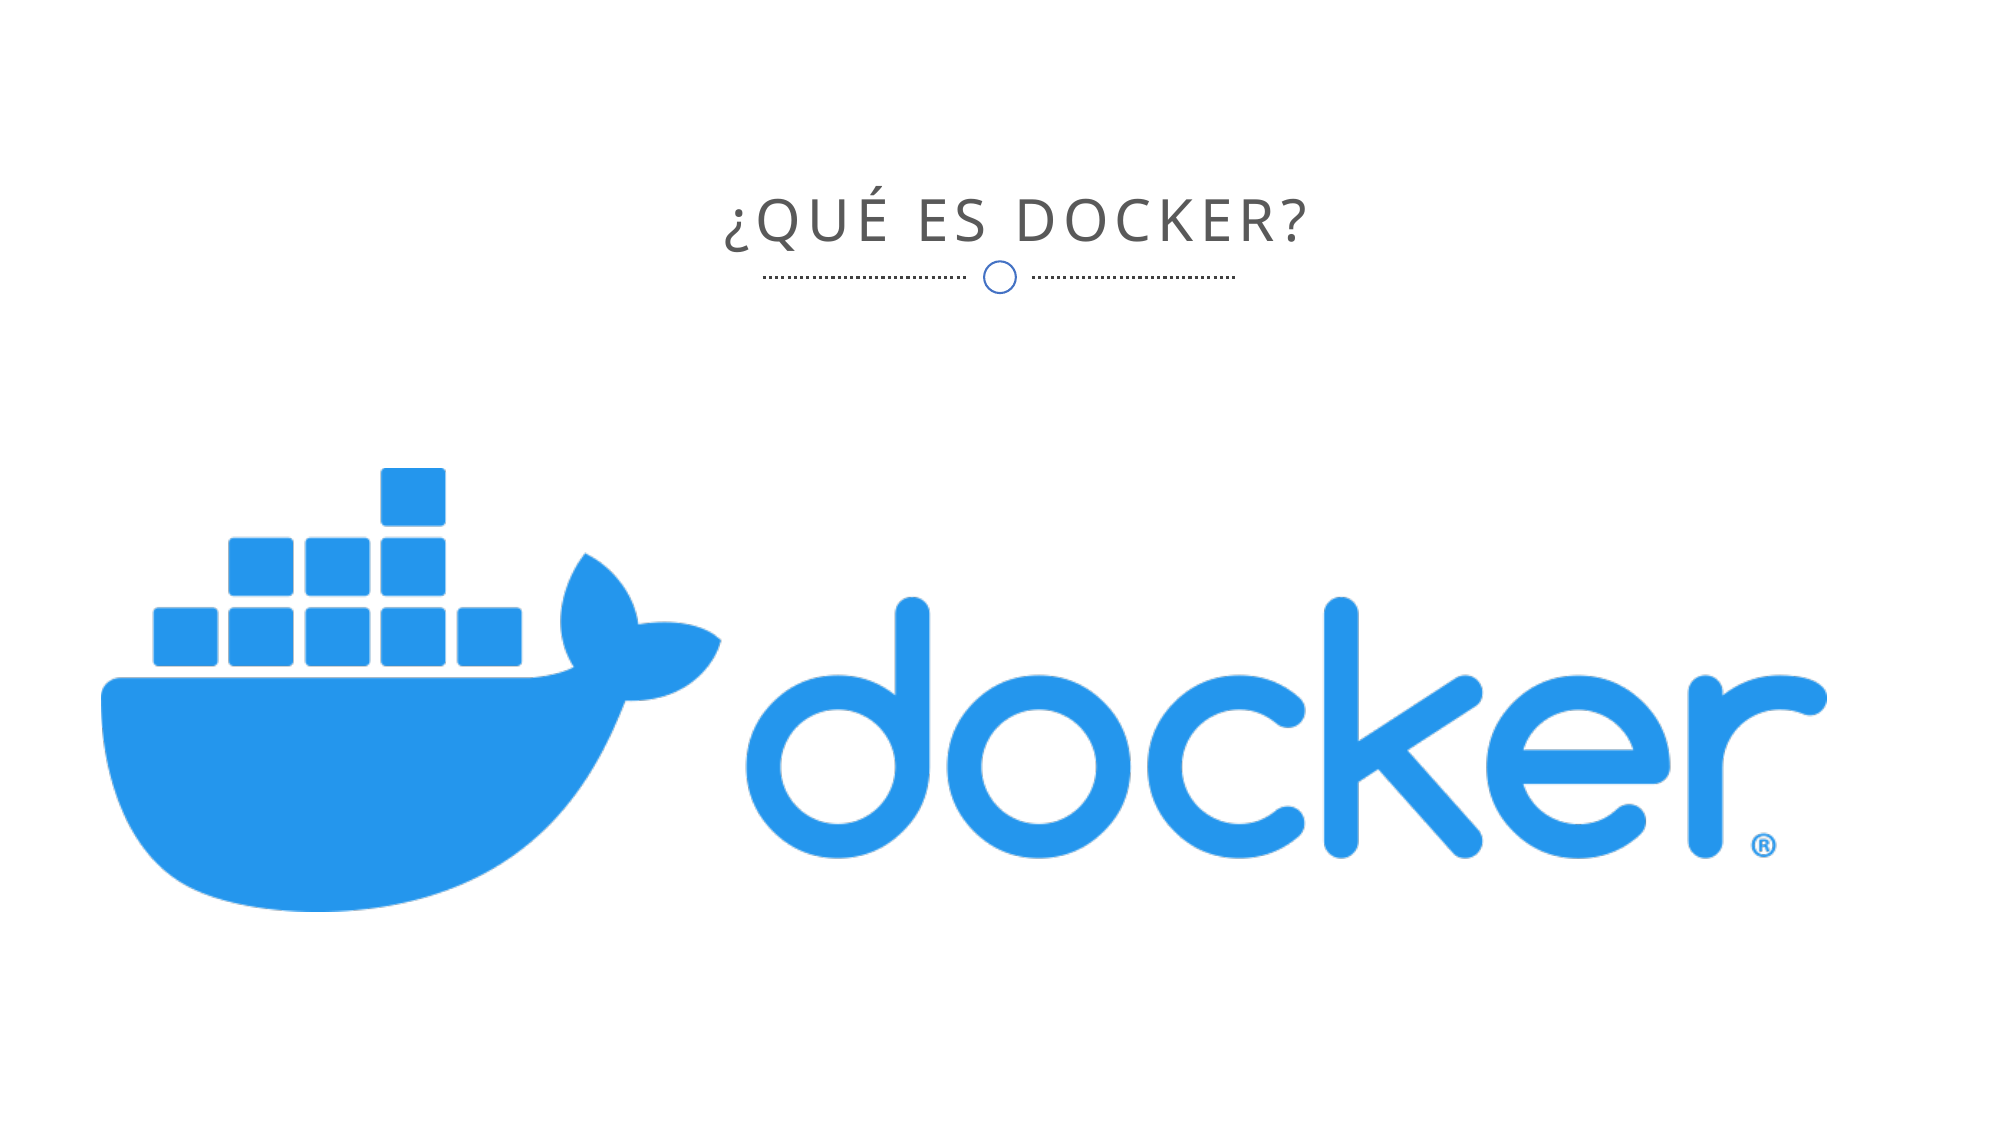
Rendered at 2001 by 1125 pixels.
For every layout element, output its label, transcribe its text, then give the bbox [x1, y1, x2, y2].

text_box [983, 260, 1017, 295]
text_box ¿QUÉ ES DOCKER? [709, 175, 1323, 261]
picture [101, 468, 1827, 912]
